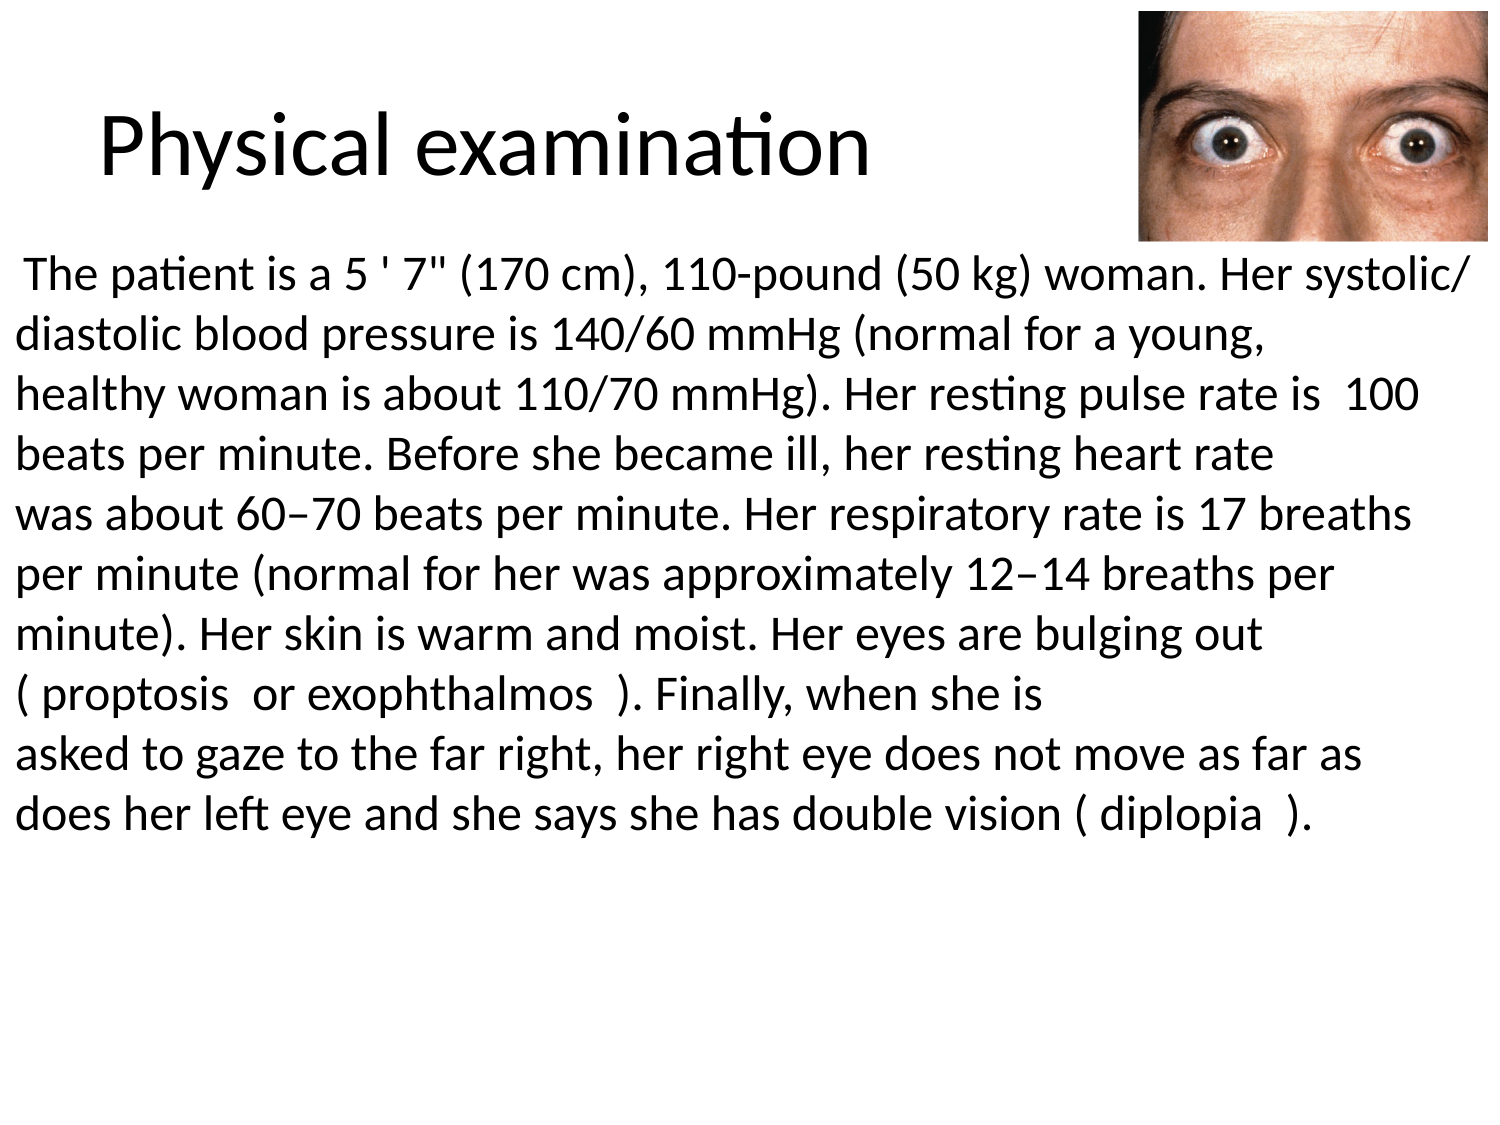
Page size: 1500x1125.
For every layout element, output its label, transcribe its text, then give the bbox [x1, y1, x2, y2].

picture [1126, 0, 1500, 244]
text_box The patient is a 5 ' 7" (170 cm), 110-pound (50 kg) woman. Her systolic/ diastolic blood pressure is 140/60 mmHg (normal for a young, healthy woman is about 110/70 mmHg). Her resting pulse rate is 100 beats per minute. Before she became ill, her resting heart rate was about 60–70 beats per minute. Her respiratory rate is 17 breaths per minute (normal for her was approximately 12–14 breaths per minute). Her skin is warm and moist. Her eyes are bulging out ( proptosis or exophthalmos ). Finally, when she is asked to gaze to the far right, her right eye does not move as far as does her left eye and she says she has double vision ( diplopia ). [0, 232, 1500, 848]
title Physical examination [0, 45, 1121, 232]
